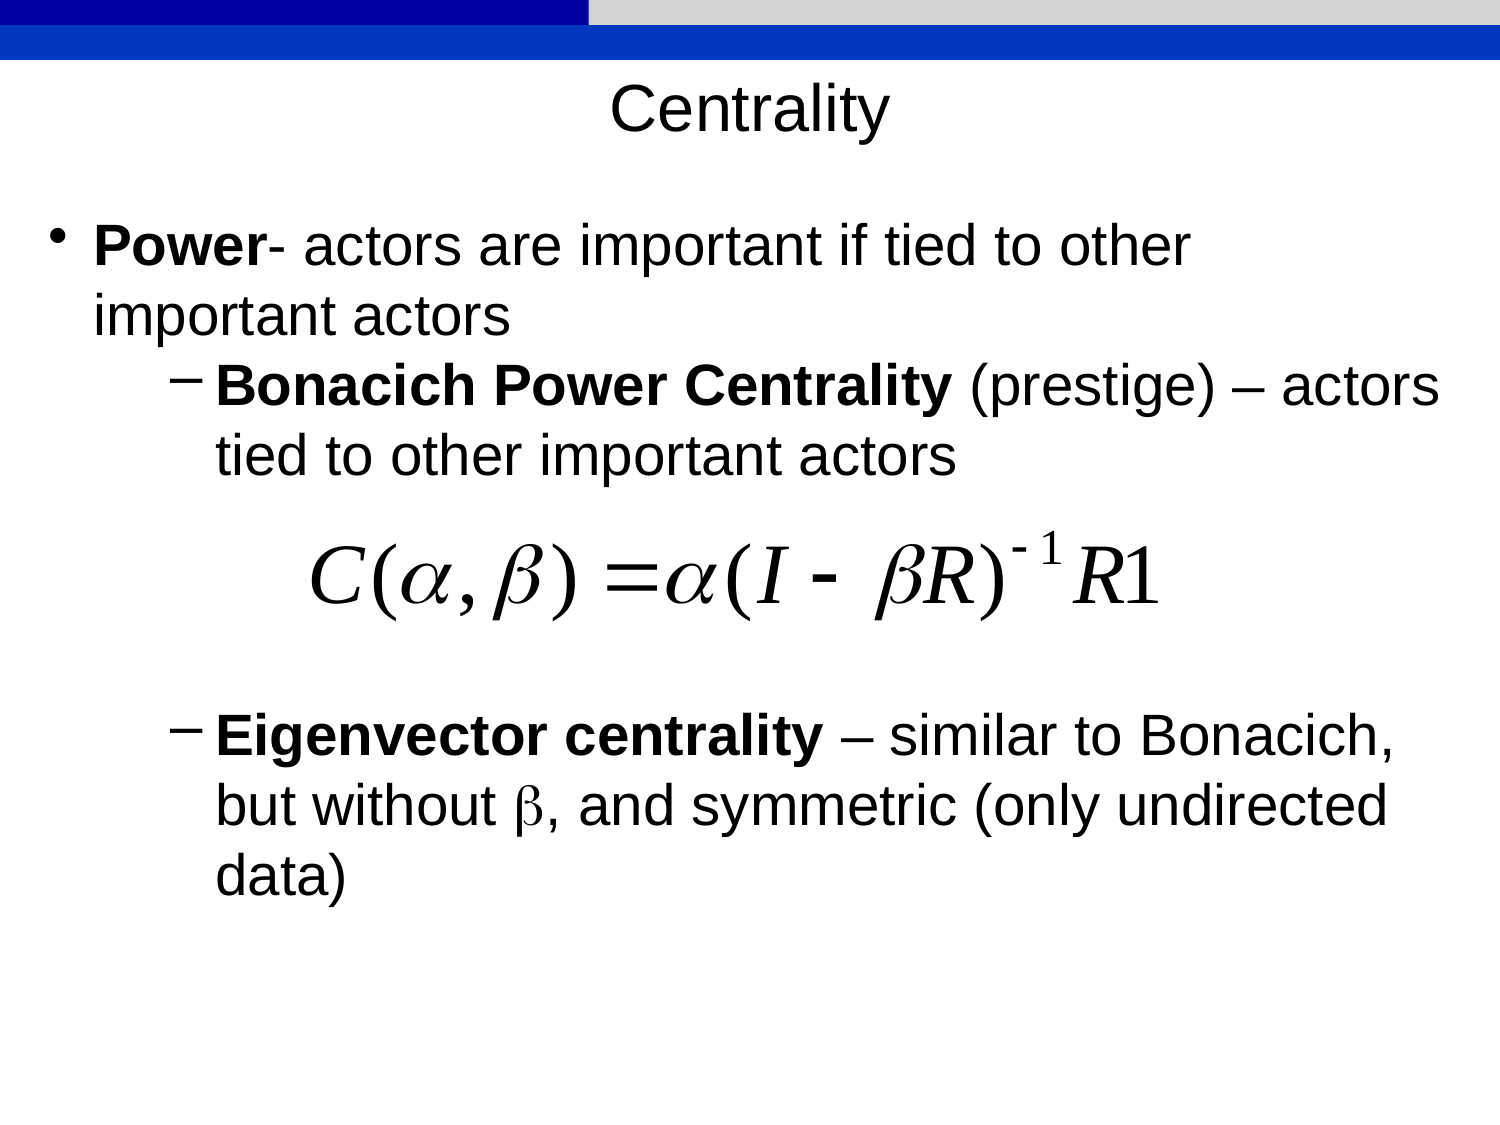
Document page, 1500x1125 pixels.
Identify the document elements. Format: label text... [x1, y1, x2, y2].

text_box Centrality [75, 57, 1426, 152]
text_box [591, 0, 1500, 27]
text_box [0, 0, 591, 27]
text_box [296, 509, 1173, 640]
text_box Power- actors are important if tied to other important actors Bonacich Power Centrality (prestige) – actors tied to other important actors Eigenvector centrality – similar to Bonacich, but without b, and symmetric (only undirected data) [3, 199, 1466, 915]
